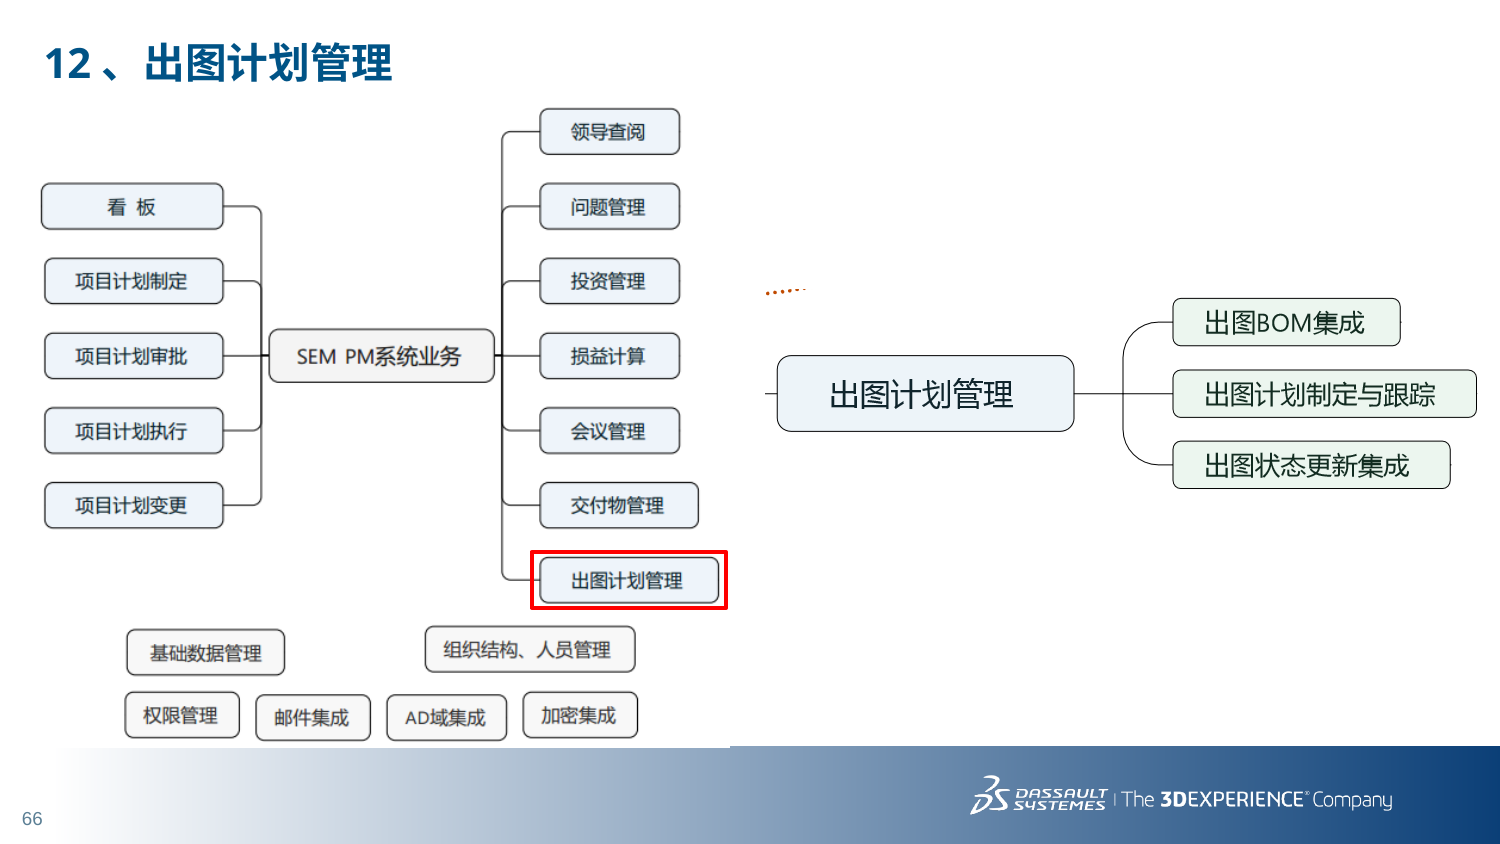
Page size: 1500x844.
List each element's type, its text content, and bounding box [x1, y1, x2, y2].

title 12、出图计划管理 [29, 23, 747, 100]
picture [765, 289, 1483, 498]
picture [962, 775, 1400, 815]
picture [28, 99, 730, 748]
